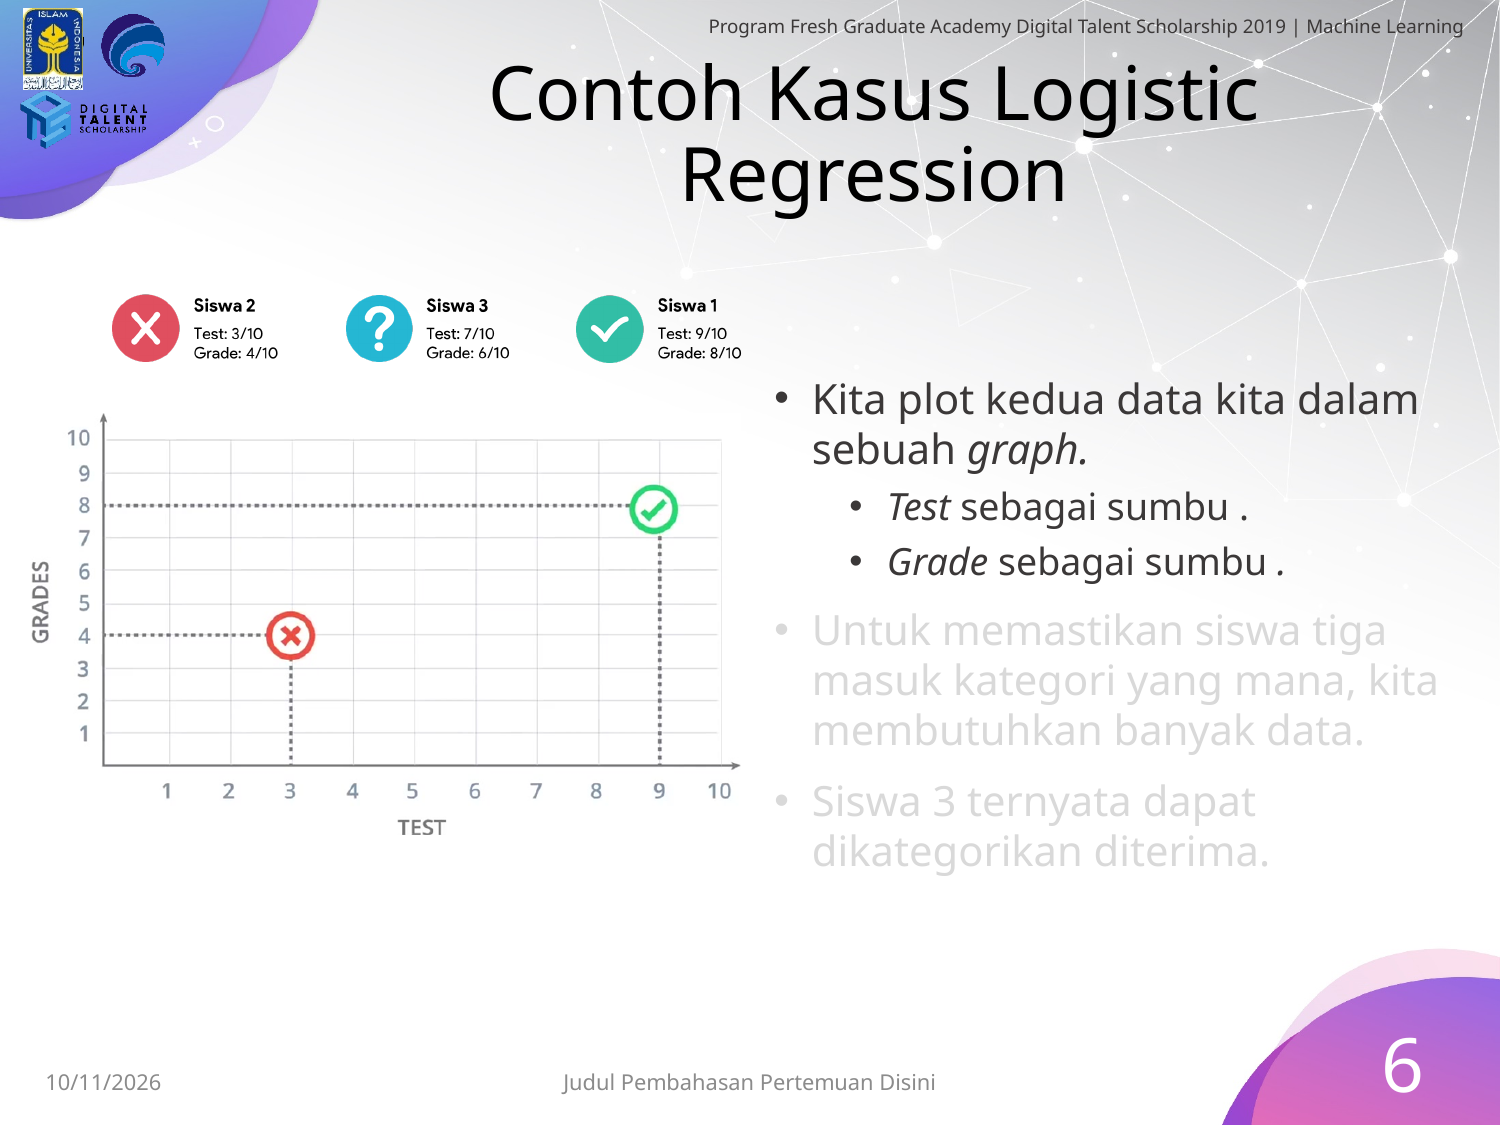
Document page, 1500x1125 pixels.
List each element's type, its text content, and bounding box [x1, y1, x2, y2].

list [30, 413, 741, 835]
slide_number 6 [1327, 1023, 1478, 1114]
picture [0, 0, 1500, 1125]
footer Judul Pembahasan Pertemuan Disini [382, 1053, 1118, 1114]
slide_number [30, 1053, 272, 1114]
title Contoh Kasus Logistic Regression [271, 67, 1478, 206]
